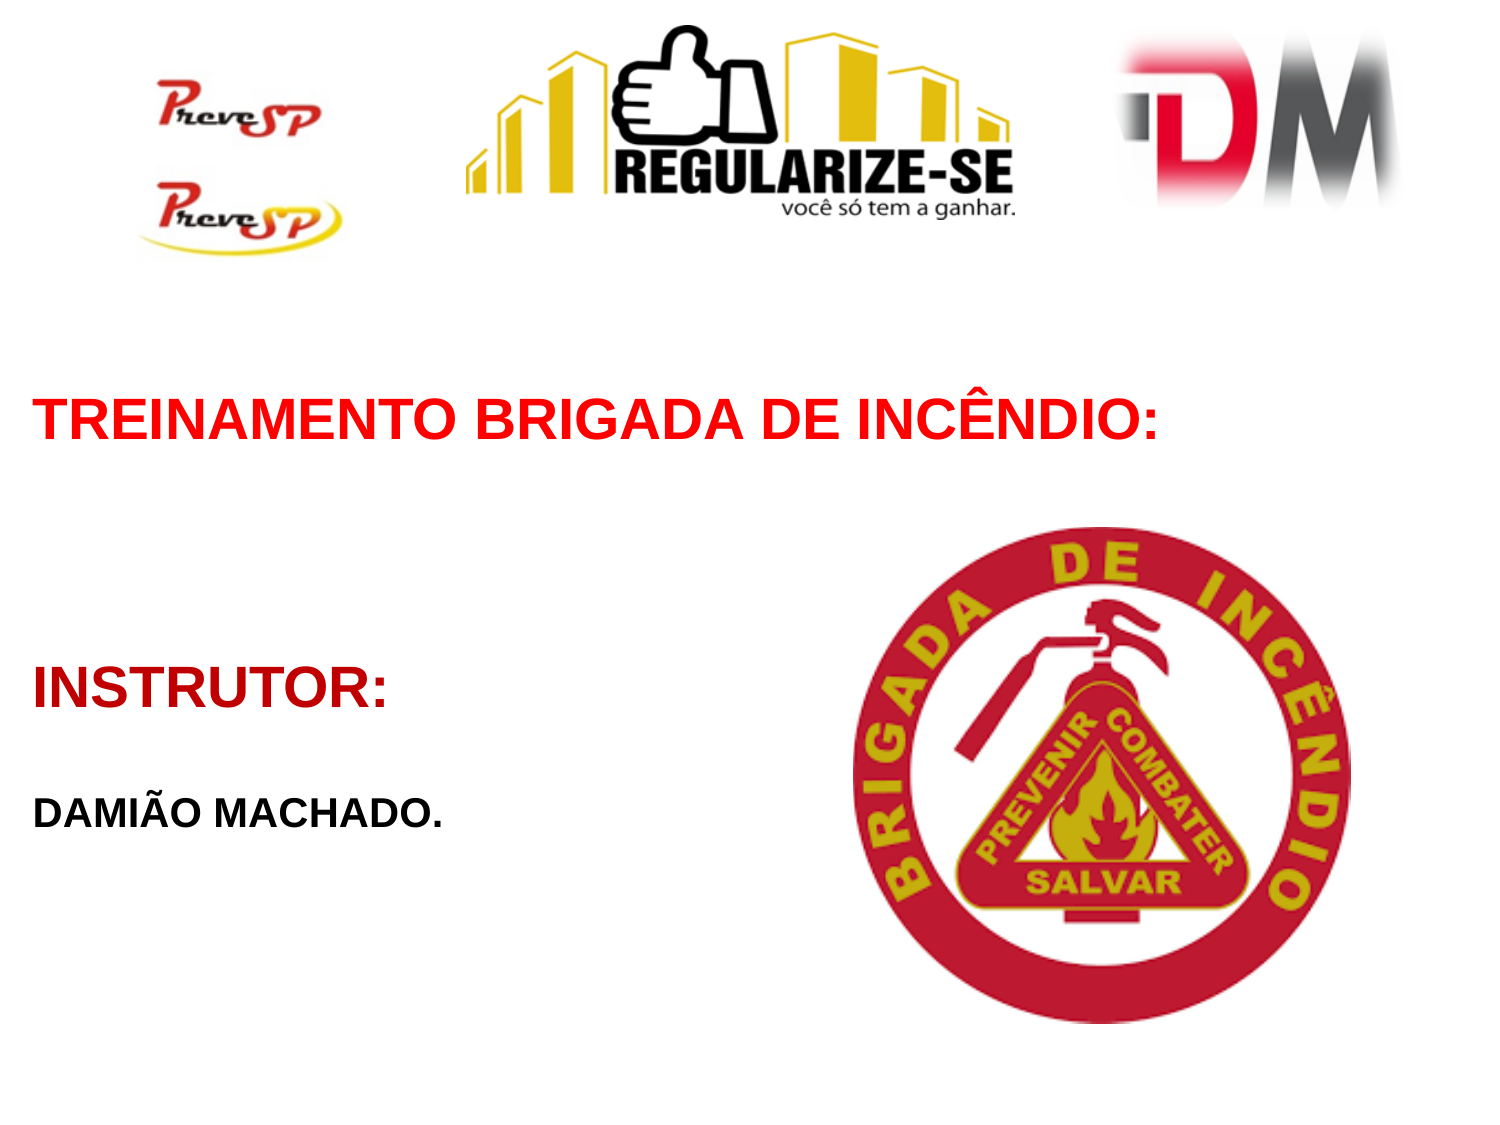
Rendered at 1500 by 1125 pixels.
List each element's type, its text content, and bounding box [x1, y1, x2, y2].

picture [100, 52, 392, 280]
picture [853, 526, 1351, 1024]
picture [466, 25, 1016, 221]
subtitle TREINAMENTO BRIGADA DE INCÊNDIO: Instrutor: Damião Machado. [17, 25, 1483, 1106]
picture [1109, 25, 1409, 221]
